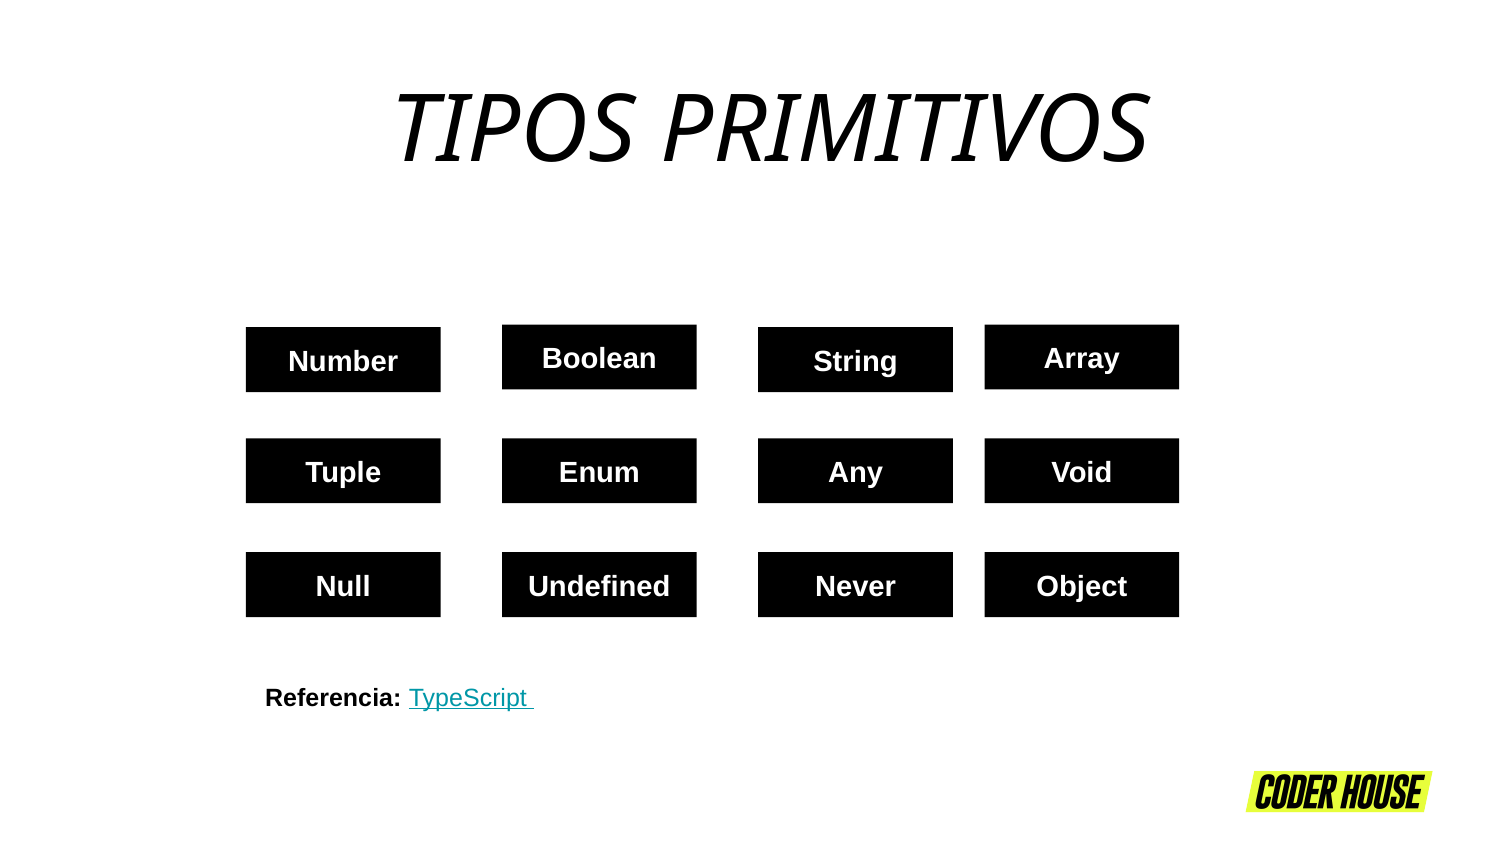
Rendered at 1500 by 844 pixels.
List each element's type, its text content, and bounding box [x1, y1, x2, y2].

text_box Referencia: TypeScript [250, 665, 685, 726]
text_box Never [758, 552, 953, 618]
text_box Number [245, 327, 441, 393]
text_box Boolean [502, 324, 697, 390]
text_box Any [758, 438, 953, 504]
text_box Array [984, 324, 1180, 390]
text_box Null [245, 552, 441, 618]
text_box TIPOS PRIMITIVOS [77, 52, 1463, 215]
text_box Undefined [502, 552, 697, 618]
picture [1241, 764, 1437, 819]
text_box Object [984, 552, 1180, 618]
text_box Tuple [245, 438, 441, 504]
text_box Void [984, 438, 1180, 504]
text_box String [758, 327, 953, 393]
text_box Enum [502, 438, 697, 504]
